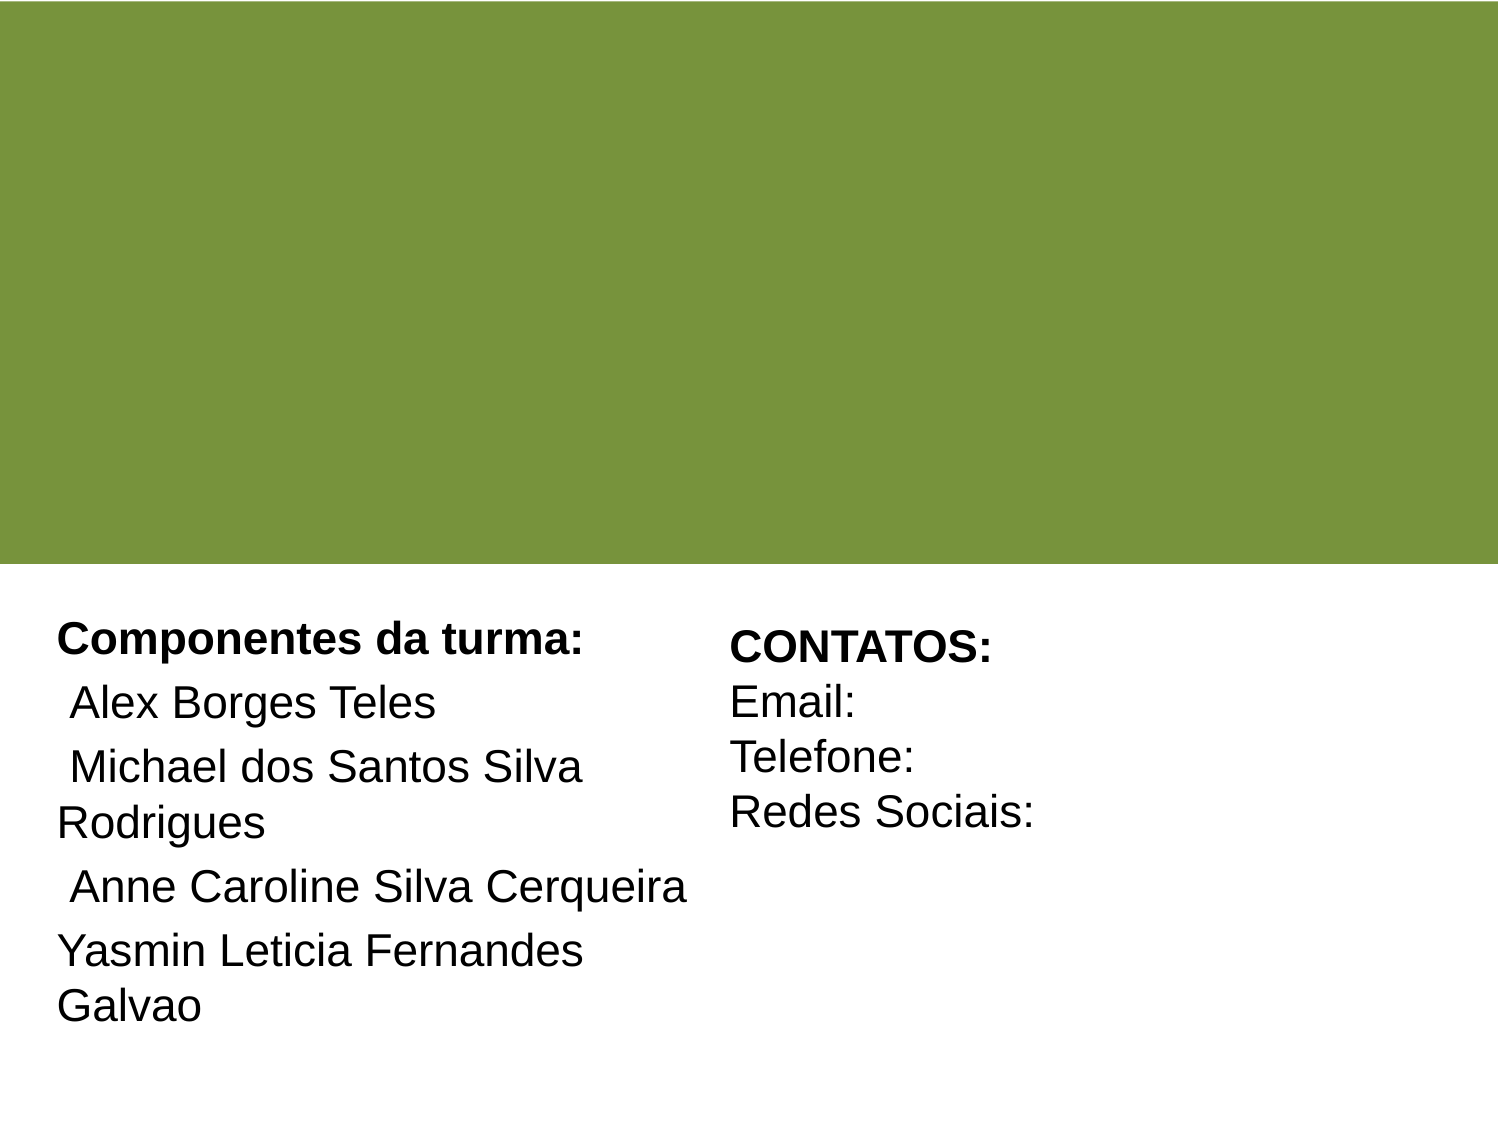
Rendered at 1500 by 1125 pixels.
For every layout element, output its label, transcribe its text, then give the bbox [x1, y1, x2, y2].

list Componentes da turma: Alex Borges Teles Michael dos Santos Silva Rodrigues Anne Caroline Silva Cerqueira Yasmin Leticia Fernandes Galvao [41, 600, 715, 1062]
text_box CONTATOS: Email: Telefone: Redes Sociais: [714, 609, 1388, 845]
text_box [0, 0, 1500, 566]
